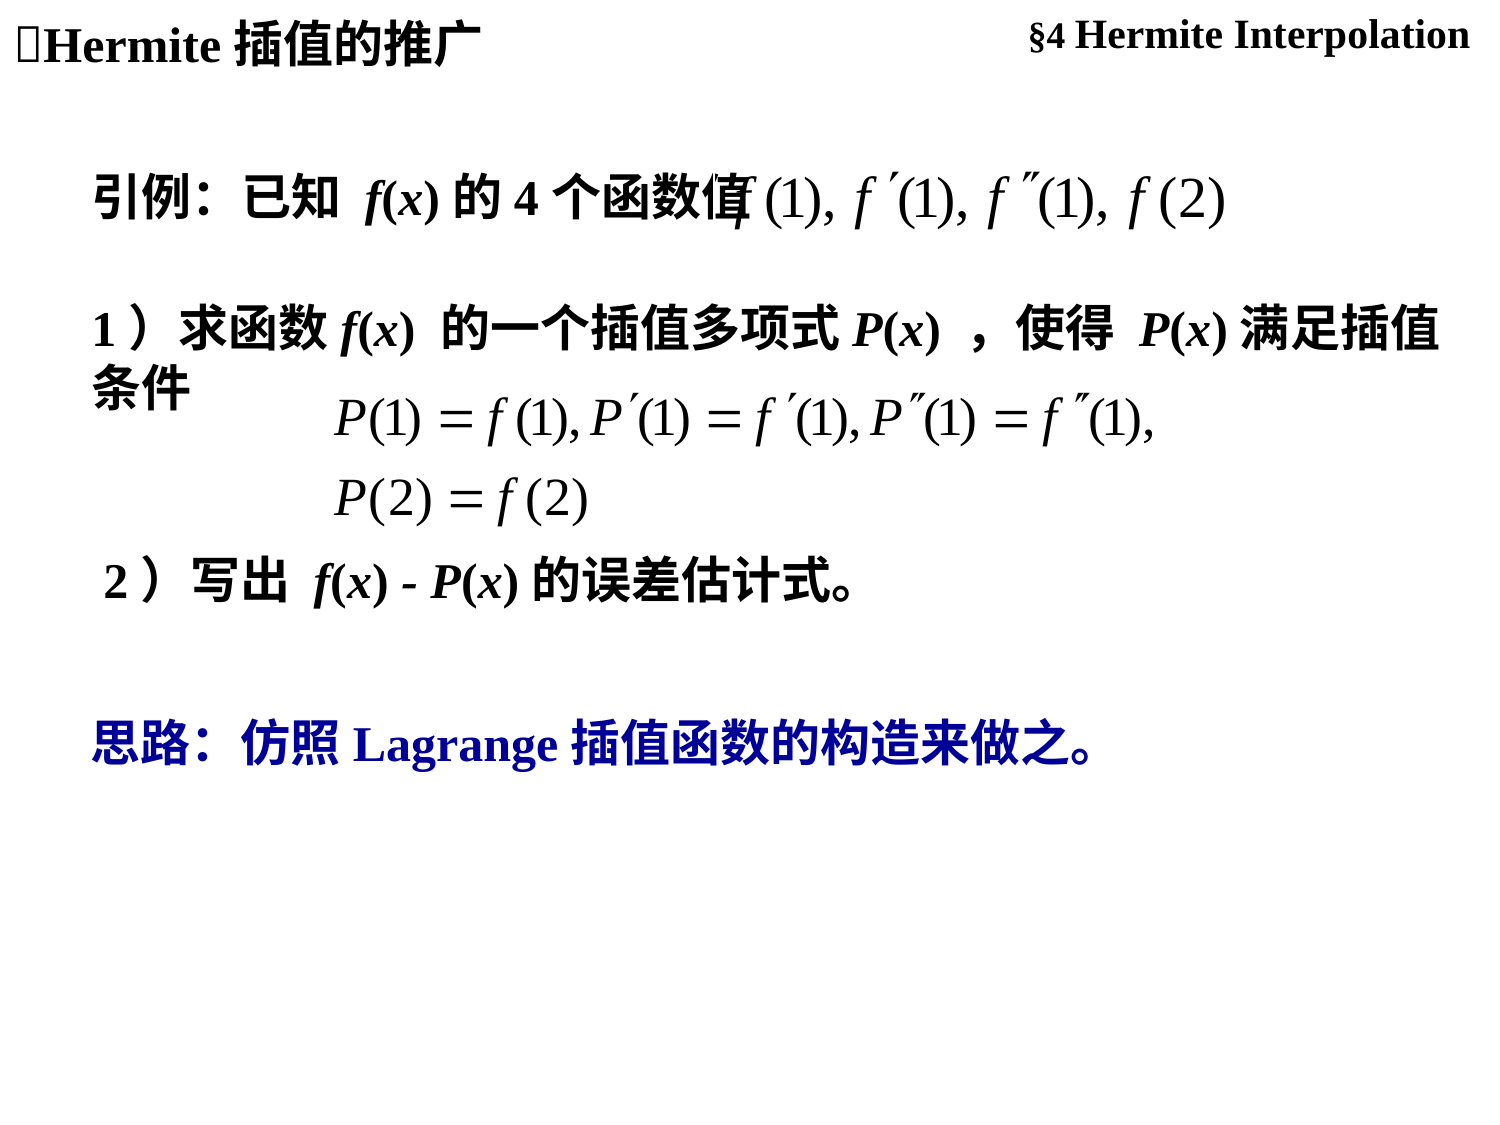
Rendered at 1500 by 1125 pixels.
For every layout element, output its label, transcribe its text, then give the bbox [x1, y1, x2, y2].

text_box 思路：仿照Lagrange插值函数的构造来做之。 [76, 704, 1412, 779]
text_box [324, 385, 1164, 538]
text_box 1）求函数f(x) 的一个插值多项式P(x) ，使得 P(x)满足插值条件 [76, 289, 1479, 425]
text_box Hermite插值的推广 [1, 2, 745, 82]
text_box 引例：已知 f(x)的4个函数值 [76, 157, 922, 233]
text_box §4 Hermite Interpolation [915, 0, 1500, 50]
text_box 2）写出 f(x) - P(x)的误差估计式。 [88, 541, 1491, 617]
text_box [714, 163, 1237, 242]
